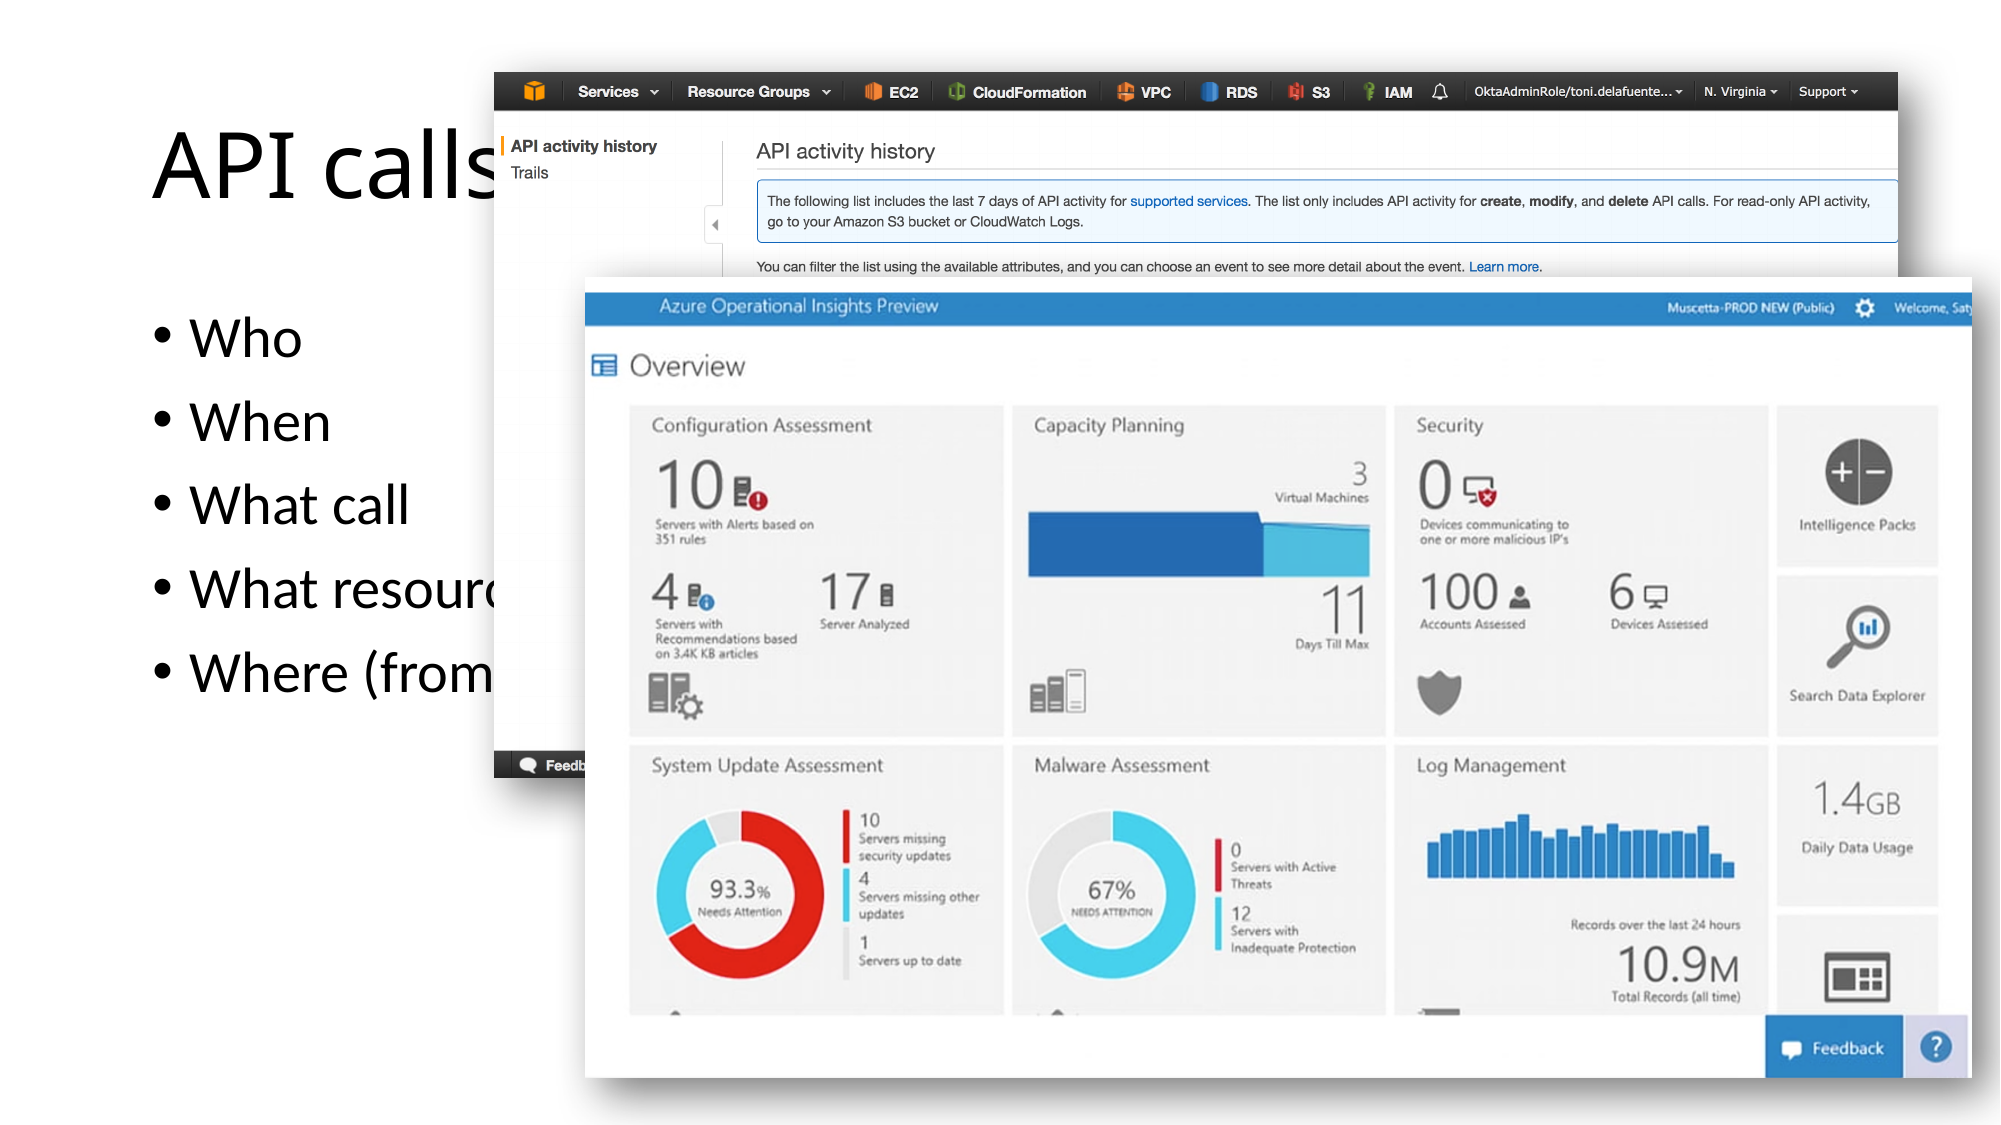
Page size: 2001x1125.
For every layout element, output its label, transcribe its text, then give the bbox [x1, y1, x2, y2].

list Who When What call What resources Where (from) [137, 299, 568, 1014]
title API calls [137, 59, 511, 278]
picture [494, 72, 1972, 1079]
